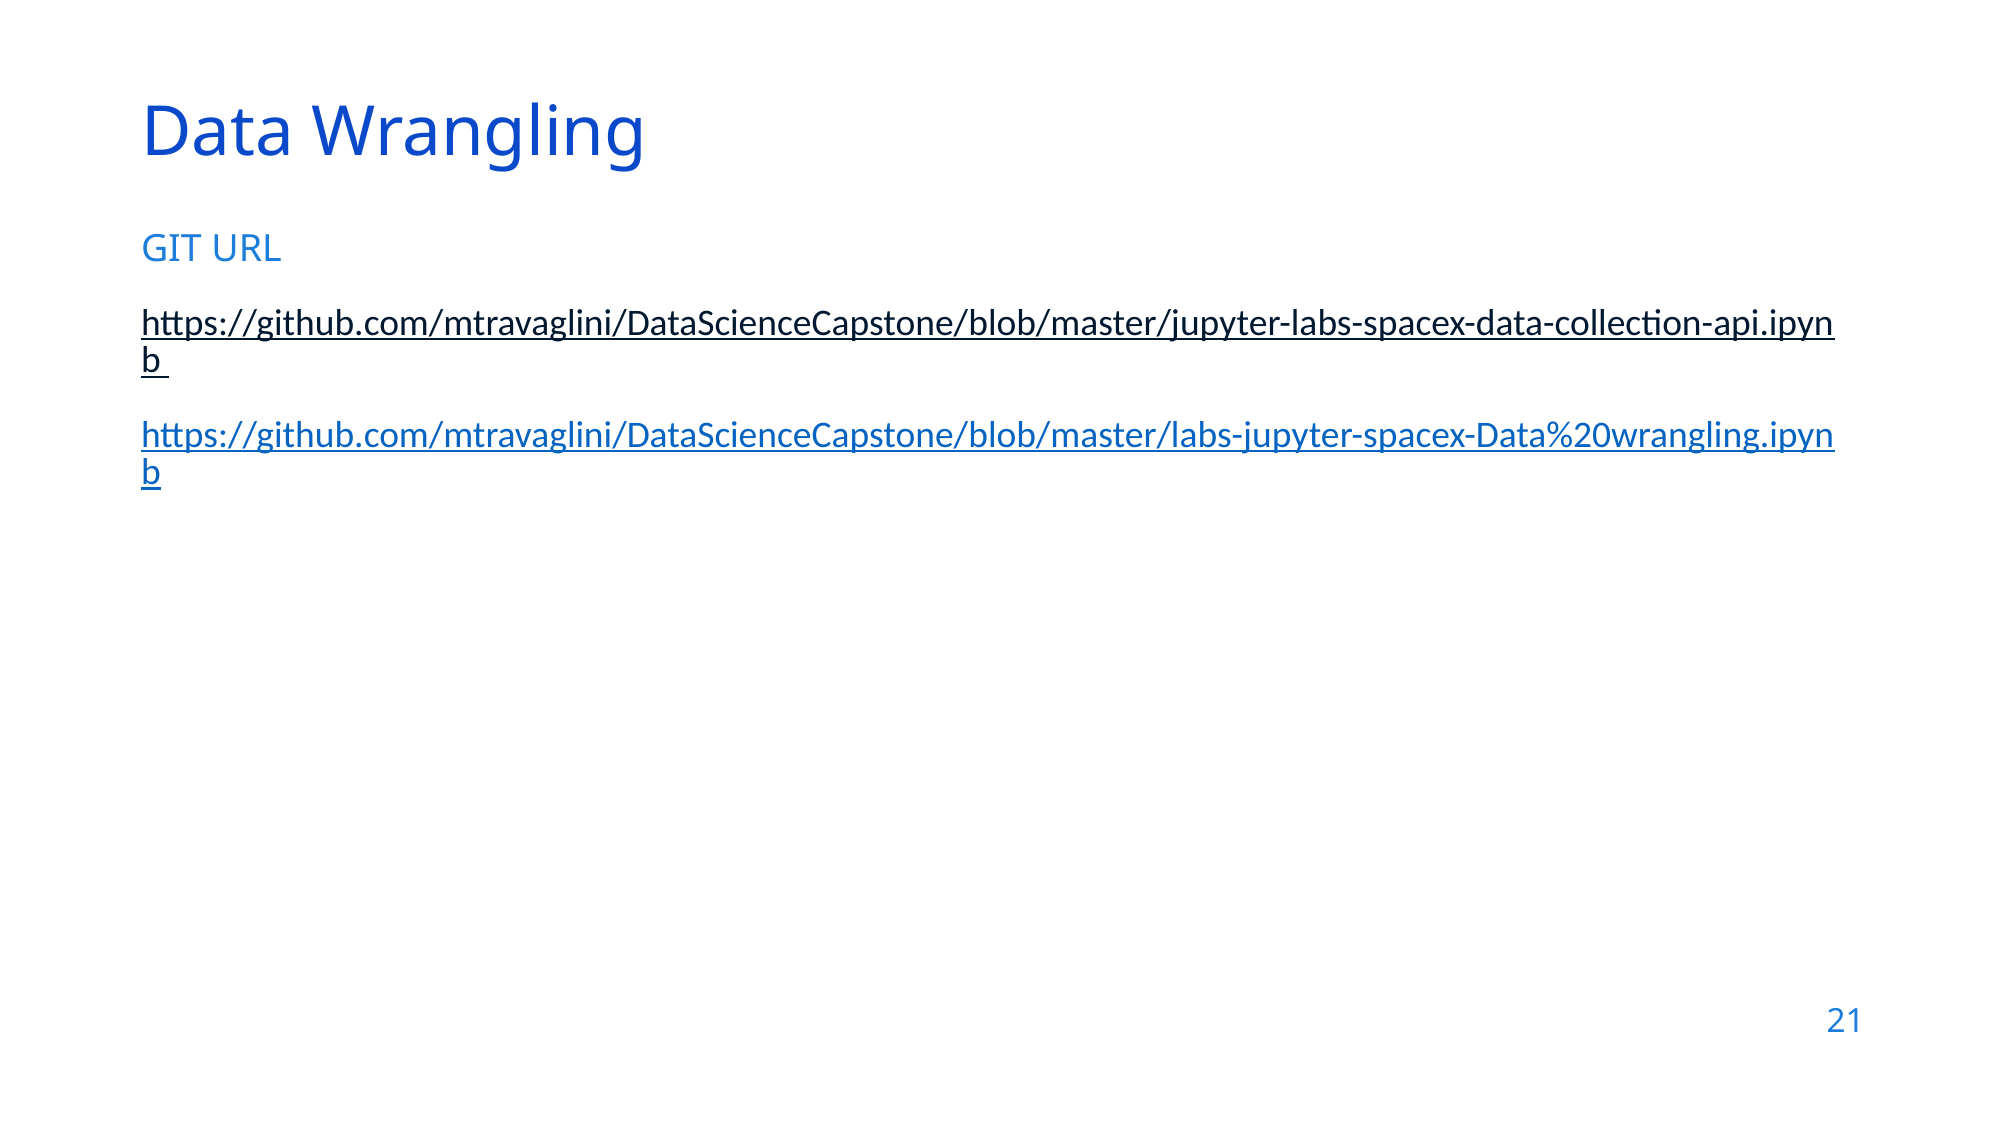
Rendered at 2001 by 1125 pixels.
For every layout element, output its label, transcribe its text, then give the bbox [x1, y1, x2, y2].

text_box Data Wrangling [126, 88, 1852, 179]
slide_number 21 [1429, 988, 1880, 1055]
text_box GIT URL https://github.com/mtravaglini/DataScienceCapstone/blob/master/jupyter-labs-spacex-data-collection-api.ipynb https://github.com/mtravaglini/DataScienceCapstone/blob/master/labs-jupyter-spacex-Data%20wrangling.ipynb [126, 216, 1852, 544]
